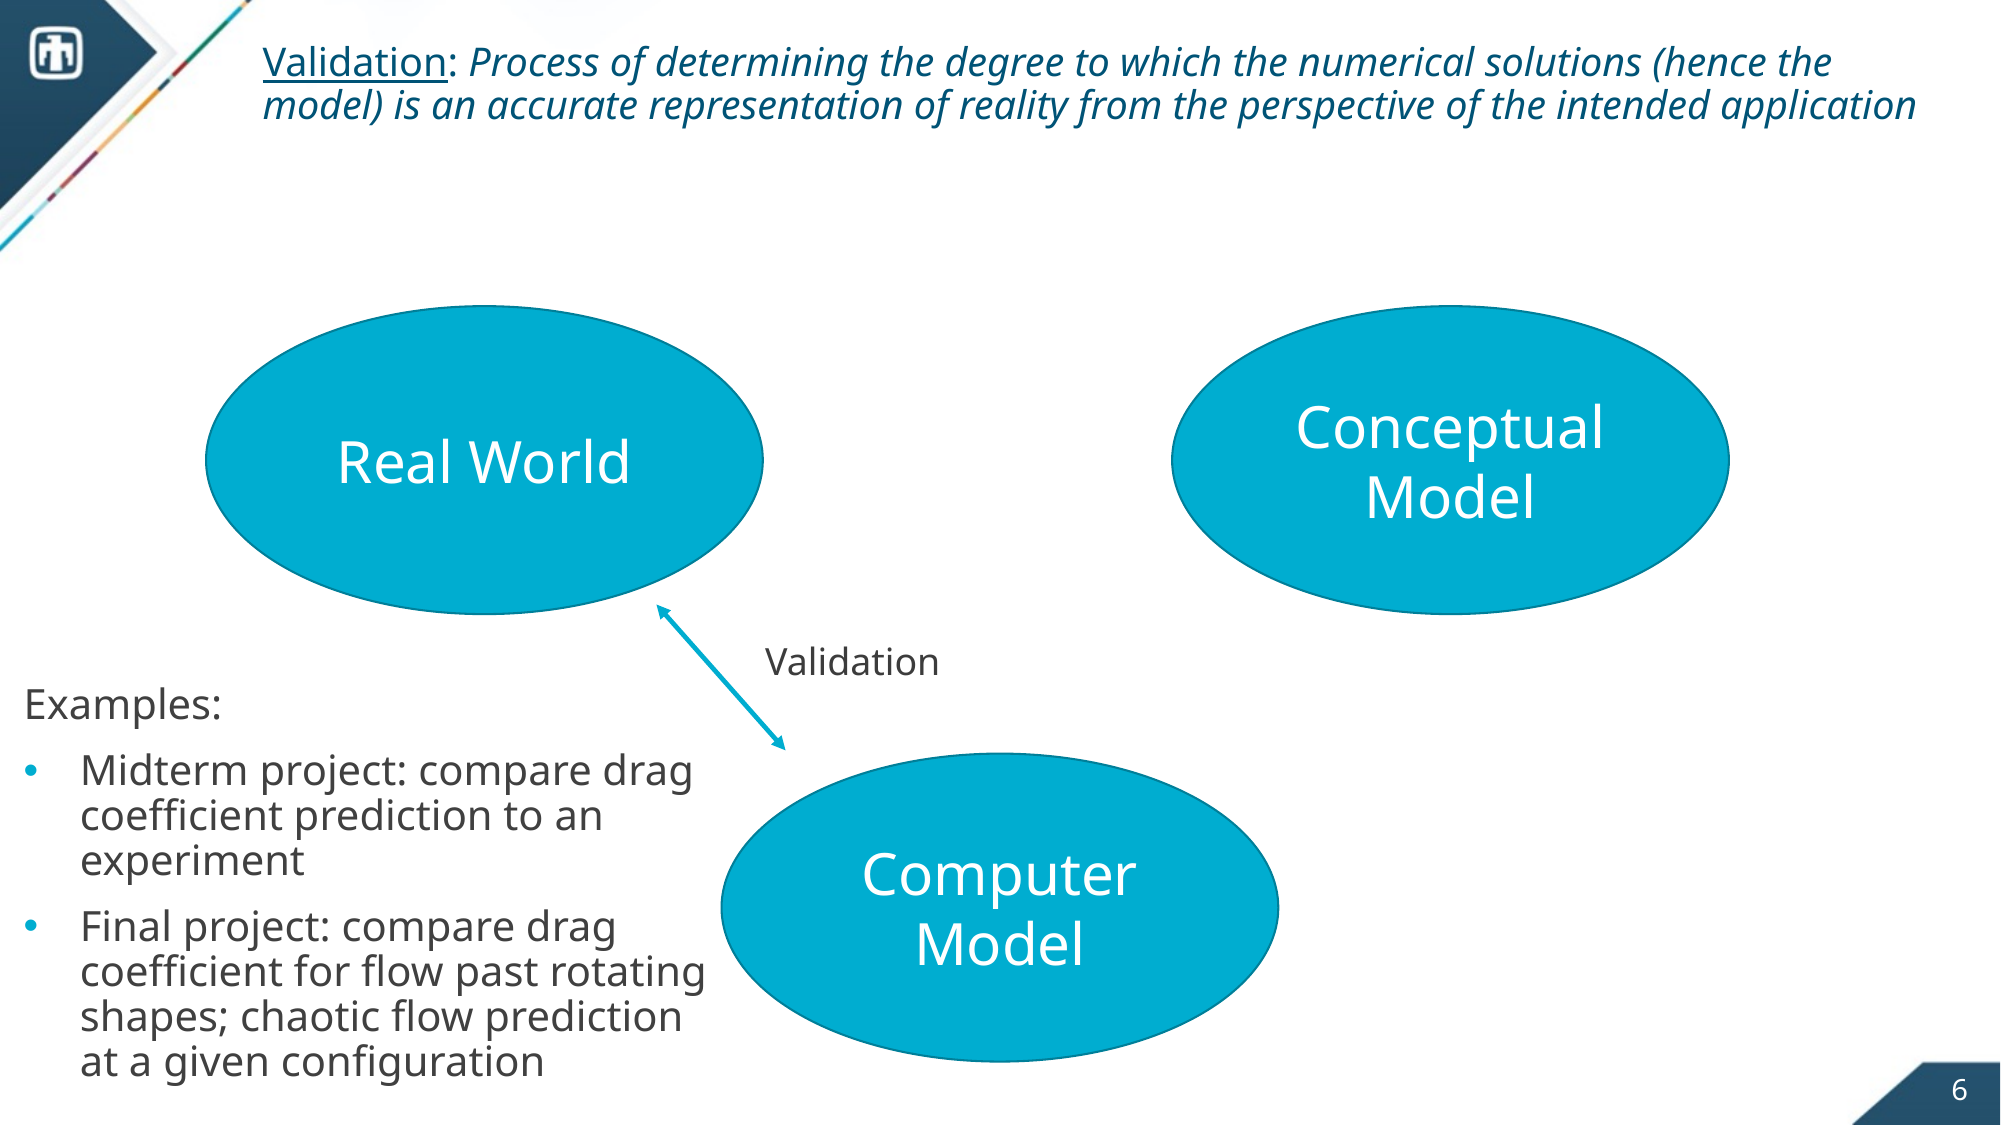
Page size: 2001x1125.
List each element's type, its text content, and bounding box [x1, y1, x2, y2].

text_box Real World [205, 305, 764, 616]
text_box Computer Model [722, 752, 1280, 1063]
text_box Conceptual Model [1171, 305, 1730, 616]
slide_number 6 [1919, 1061, 2000, 1122]
list Examples: Midterm project: compare drag coefficient prediction to an experiment Final project: compare drag coefficient for flow past rotating shapes; chaotic flow prediction at a given configuration [23, 676, 722, 1125]
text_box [656, 604, 786, 751]
picture [0, 0, 2001, 1125]
text_box Validation: Process of determining the degree to which the numerical solutions (hence the model) is an accurate representation of reality from the perspective of the intended application [262, 42, 1919, 170]
